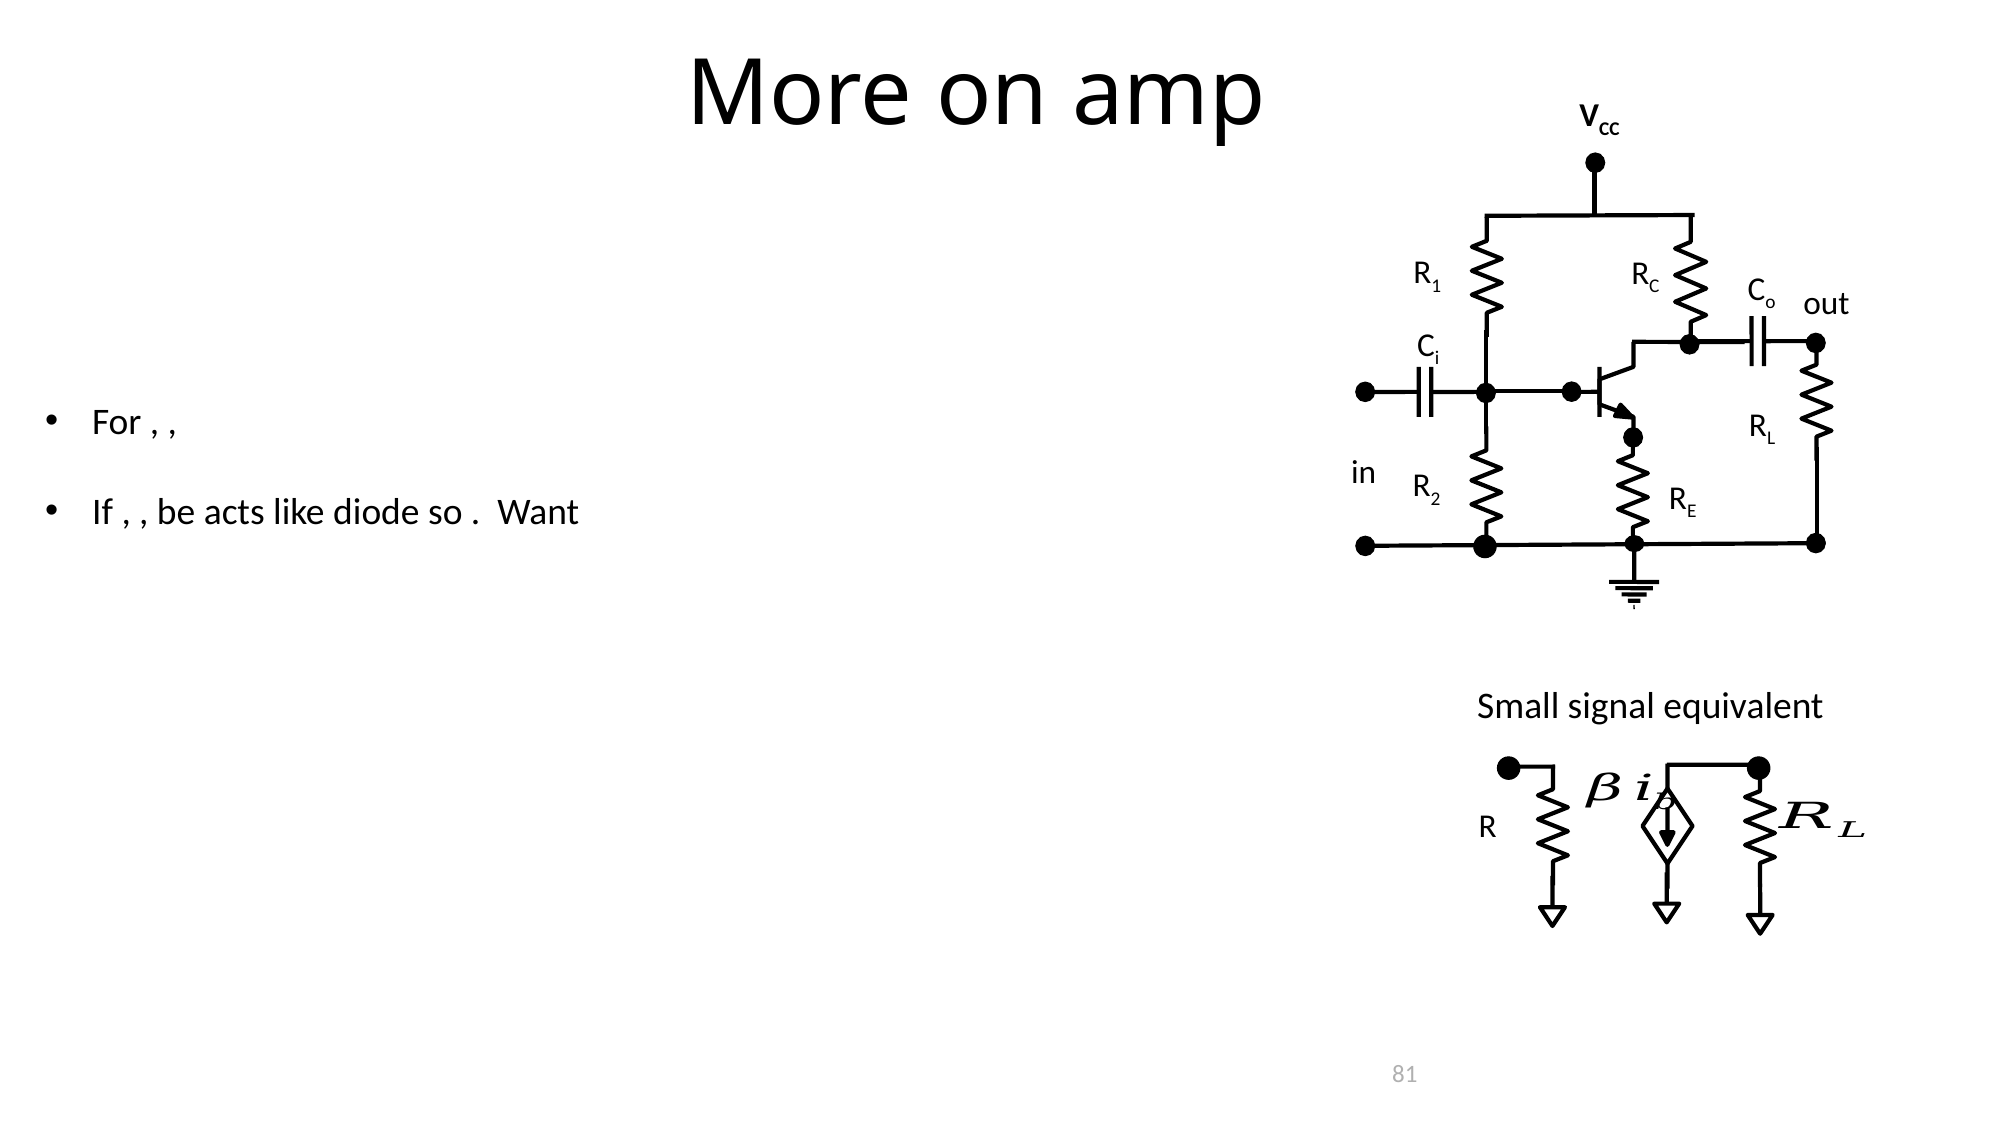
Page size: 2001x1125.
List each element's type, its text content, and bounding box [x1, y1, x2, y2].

text_box More on amp [30, 25, 1922, 151]
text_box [1460, 673, 1950, 1098]
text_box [1336, 86, 1872, 607]
slide_number 81 [1074, 738, 1425, 1125]
